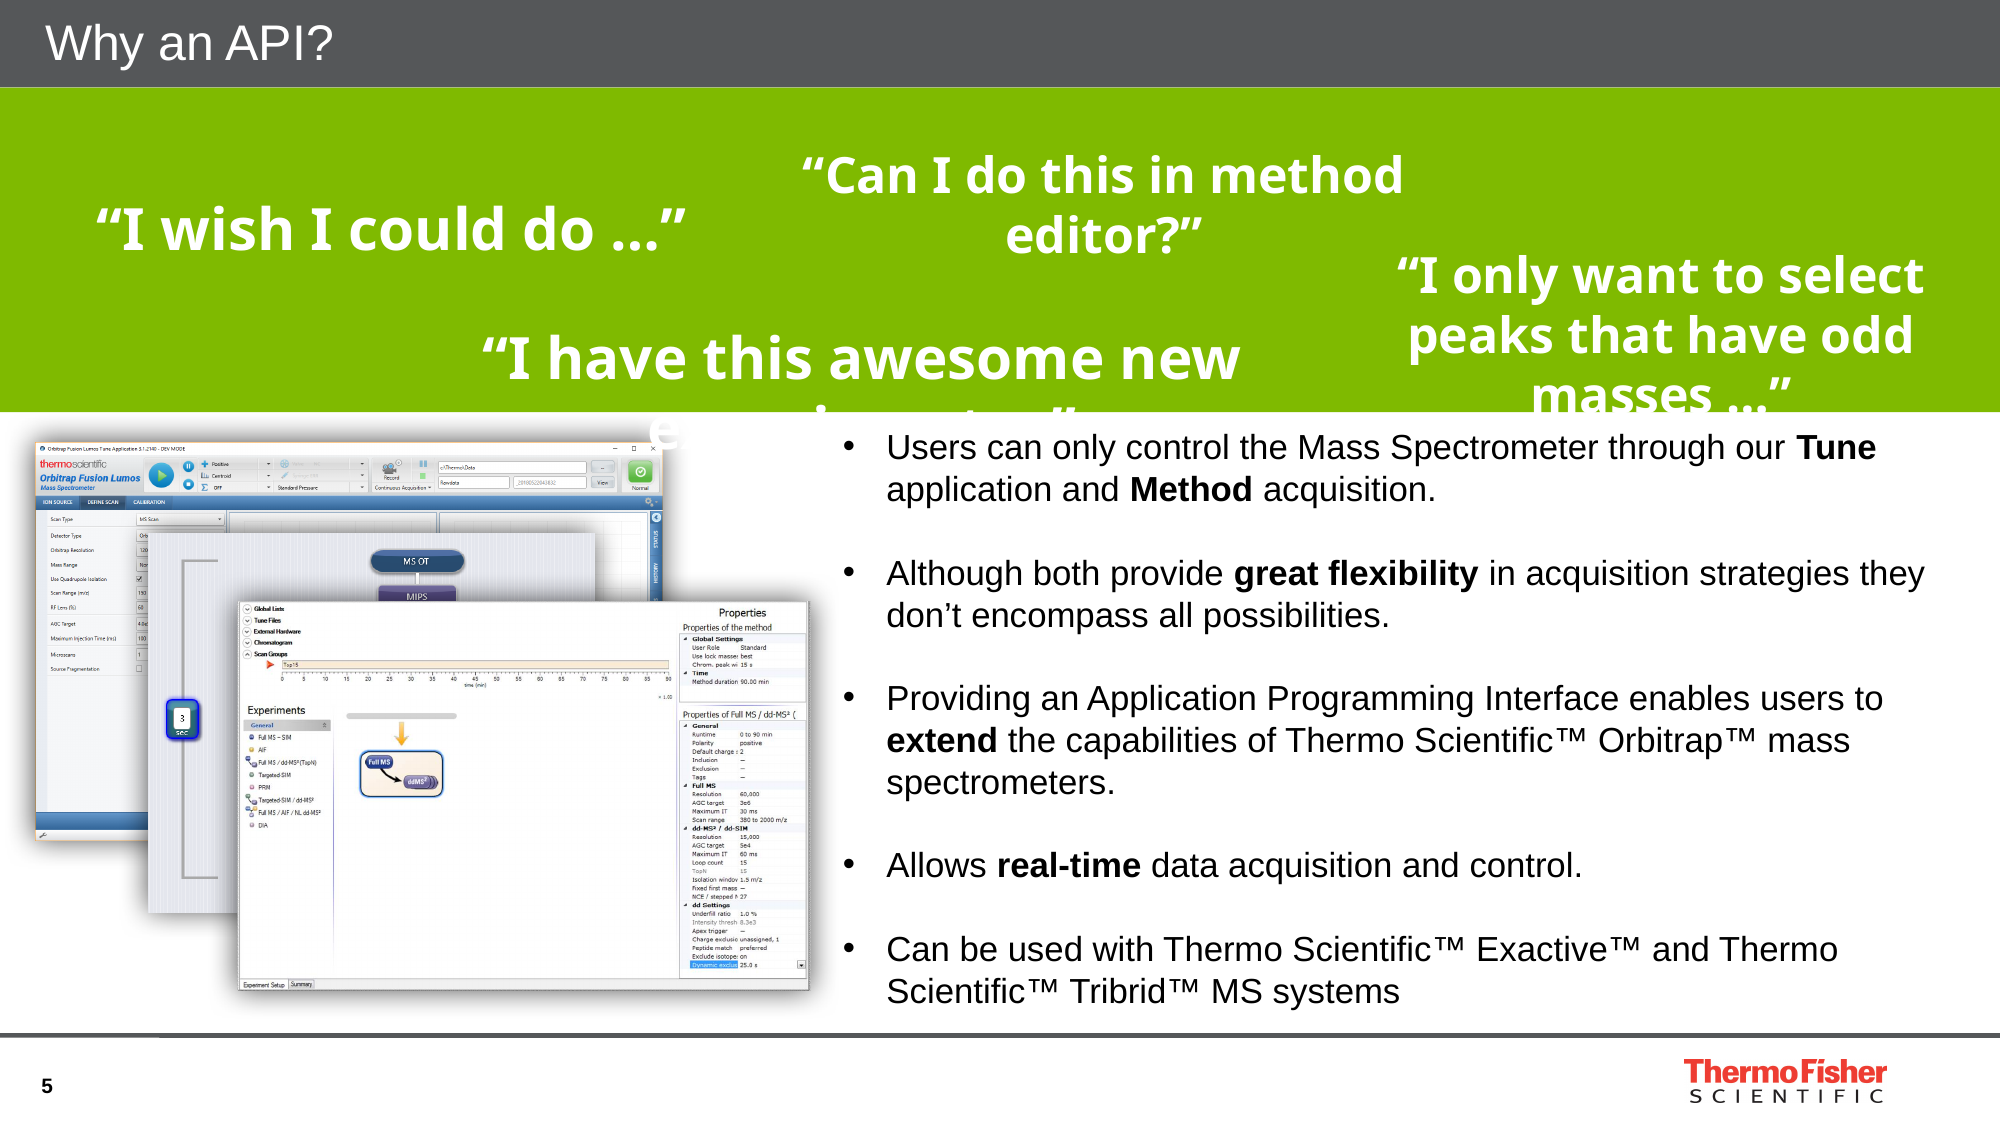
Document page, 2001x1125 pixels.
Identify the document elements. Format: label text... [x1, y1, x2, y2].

text_box “I only want to select peaks that have odd masses …” [1352, 236, 1971, 417]
text_box Users can only control the Mass Spectrometer through our Tune application and Method acquisition. Although both provide great flexibility in acquisition strategies they don’t encompass all possibilities. Providing an Application Programming Interface enables users to extend the capabilities of Thermo Scientific™ Orbitrap™ mass spectrometers. Allows real-time data acquisition and control. Can be used with Thermo Scientific™ Exactive™ and Thermo Scientific™ Tribrid™ MS systems [828, 417, 1988, 1019]
text_box “I wish I could do …” [60, 185, 693, 270]
picture [34, 441, 811, 991]
text_box “Can I do this in method editor?” [693, 136, 1515, 272]
list [0, 87, 2000, 413]
text_box “I have this awesome new experiment …” [371, 313, 1352, 469]
title Why an API? [0, 0, 2000, 87]
picture [1684, 1059, 1887, 1103]
